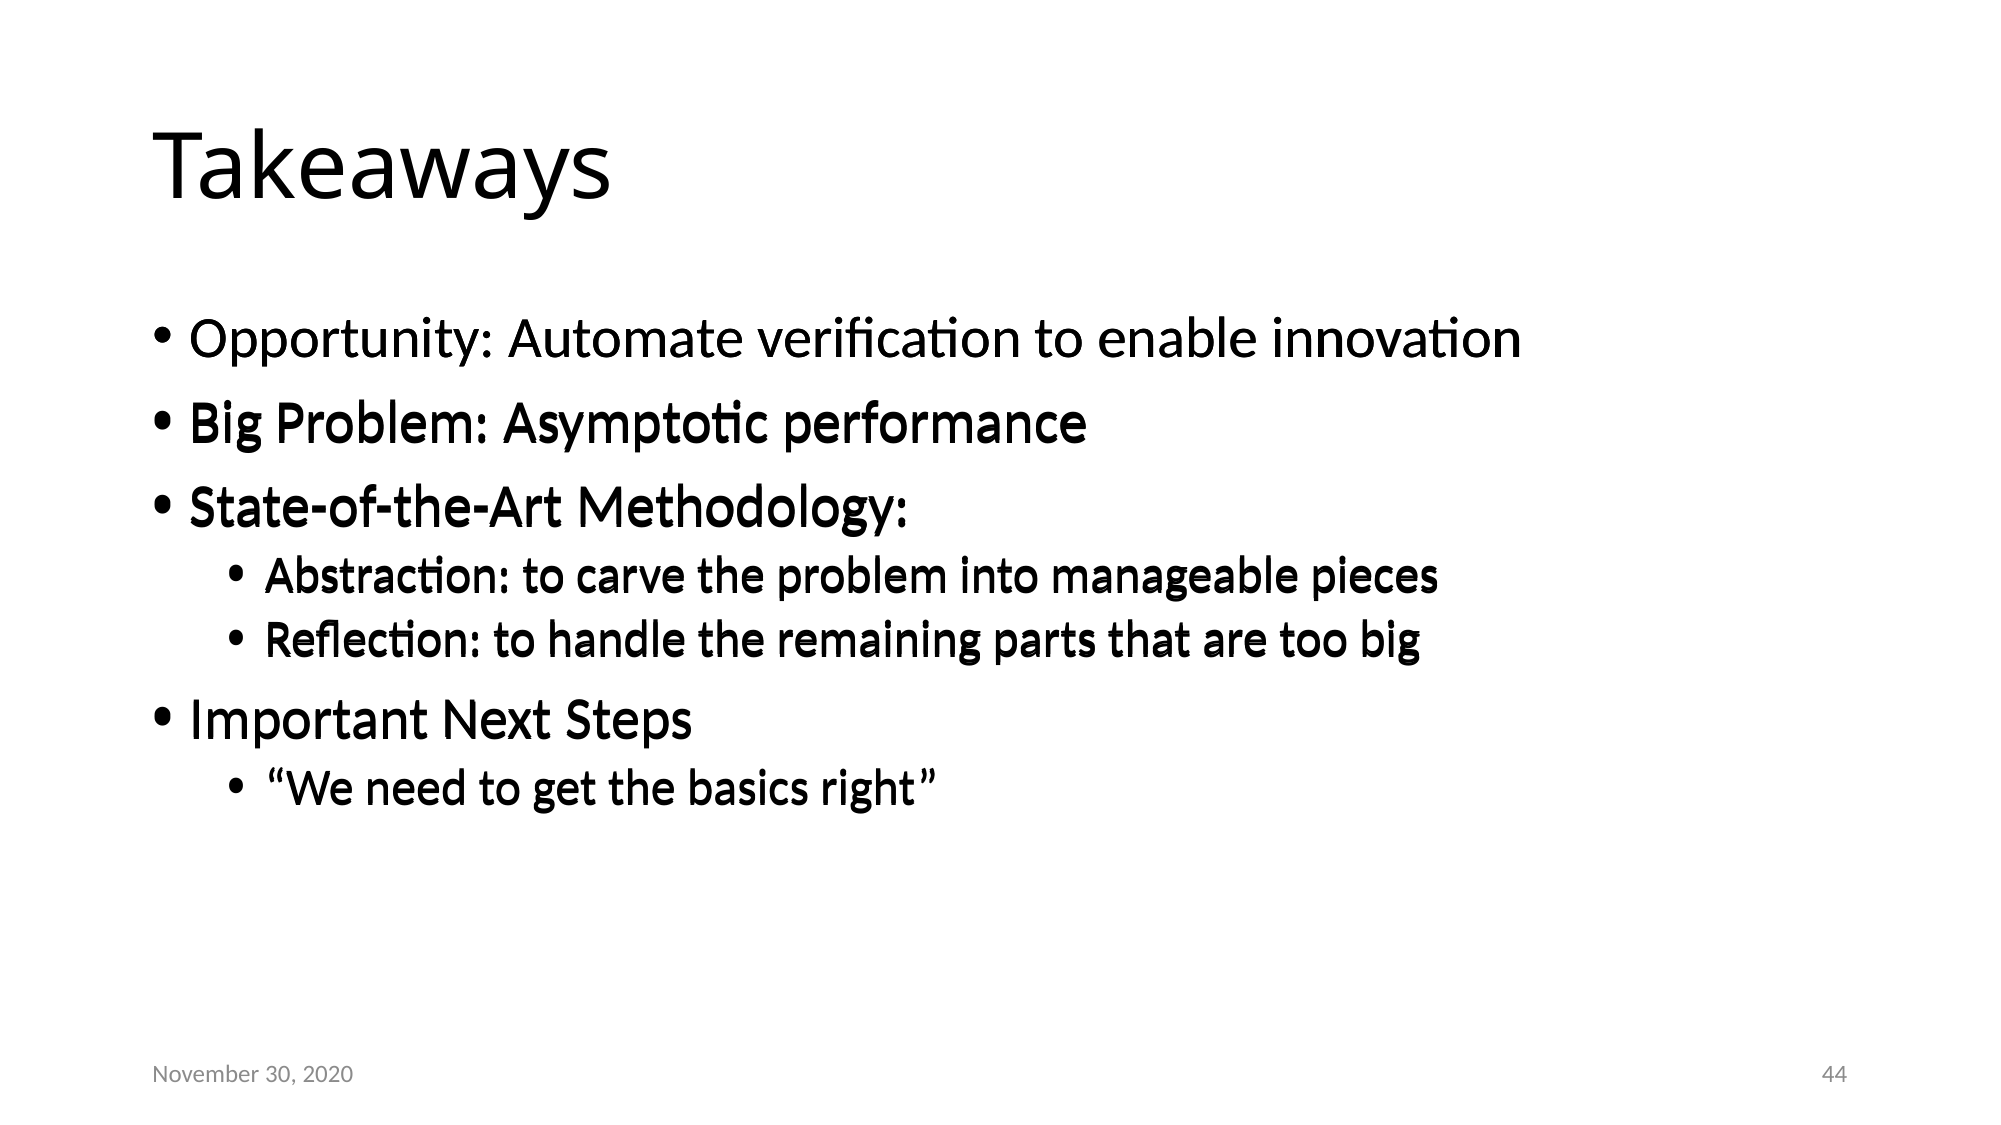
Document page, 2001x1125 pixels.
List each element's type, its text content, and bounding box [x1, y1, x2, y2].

text_box Opportunity: Automate verification to enable innovation [137, 299, 1863, 385]
text_box State-of-the-Art Methodology: Abstraction: to carve the problem into manageable pieces Reflection: to handle the remaining parts that are too big Important Next Steps “We need to get the basics right” [137, 469, 1863, 1125]
text_box Big Problem: Asymptotic performance [137, 385, 1863, 469]
title Takeaways [137, 59, 1863, 278]
